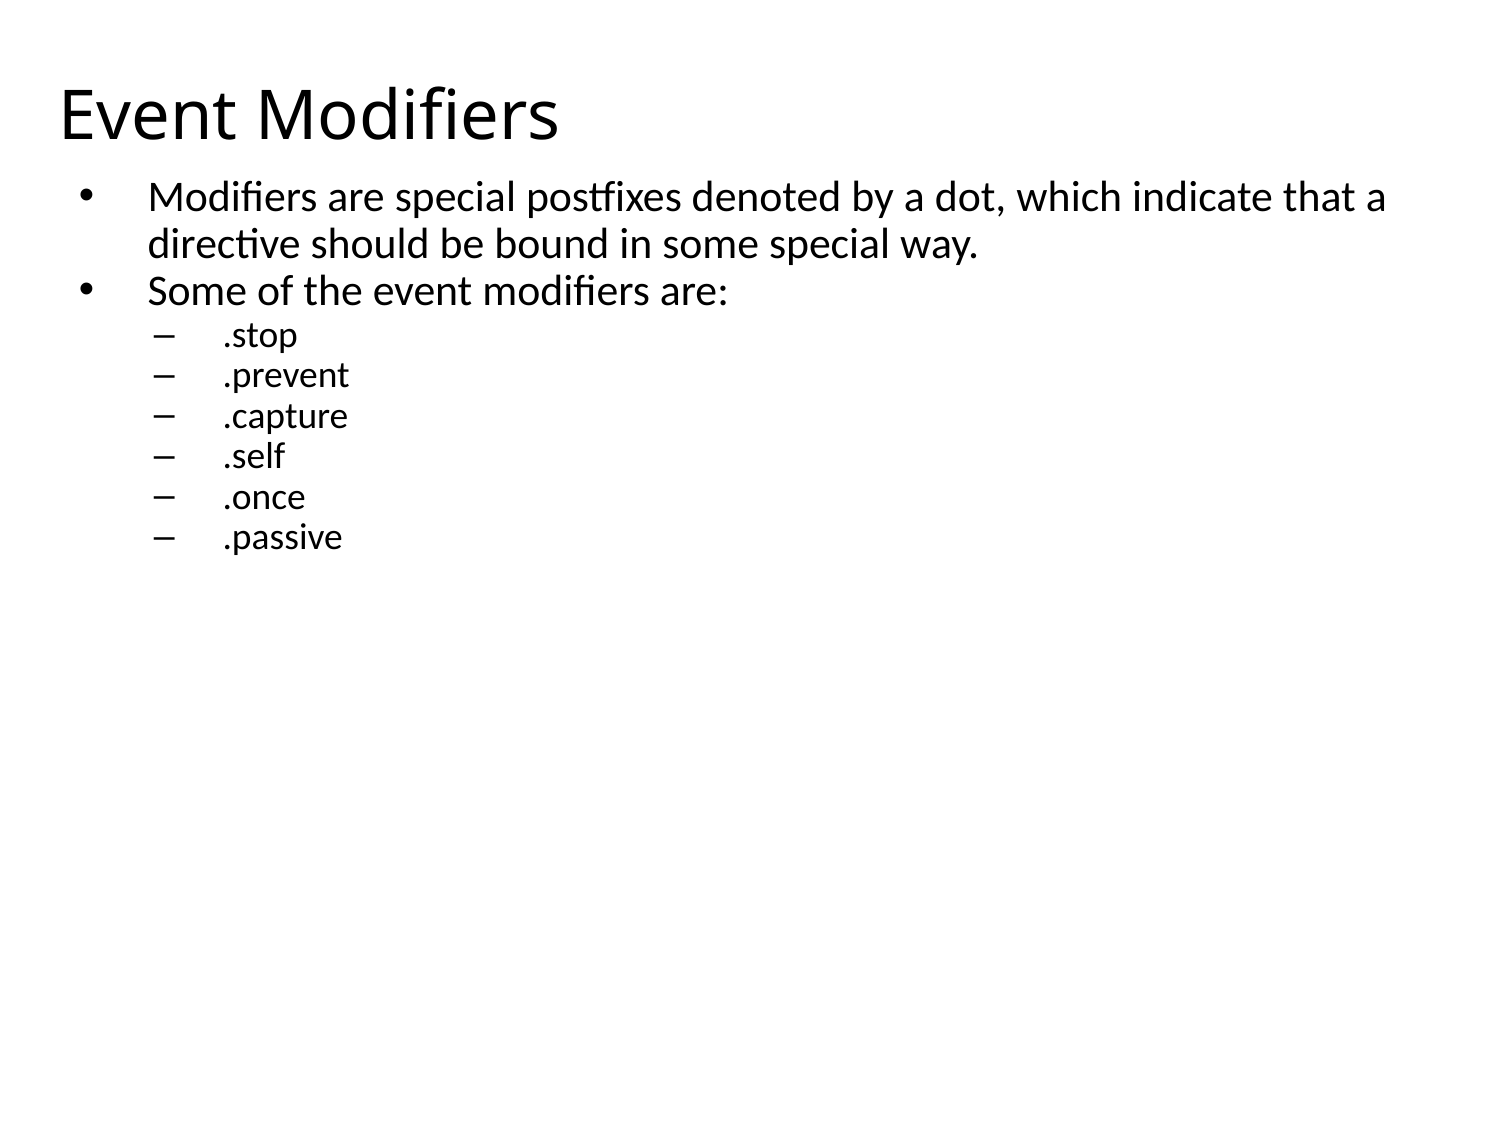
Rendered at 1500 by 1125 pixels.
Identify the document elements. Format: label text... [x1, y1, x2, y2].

title Event Modifiers [43, 61, 1349, 174]
list Modifiers are special postfixes denoted by a dot, which indicate that a directive should be bound in some special way. Some of the event modifiers are: .stop .prevent .capture .self .once .passive [57, 165, 1445, 1110]
